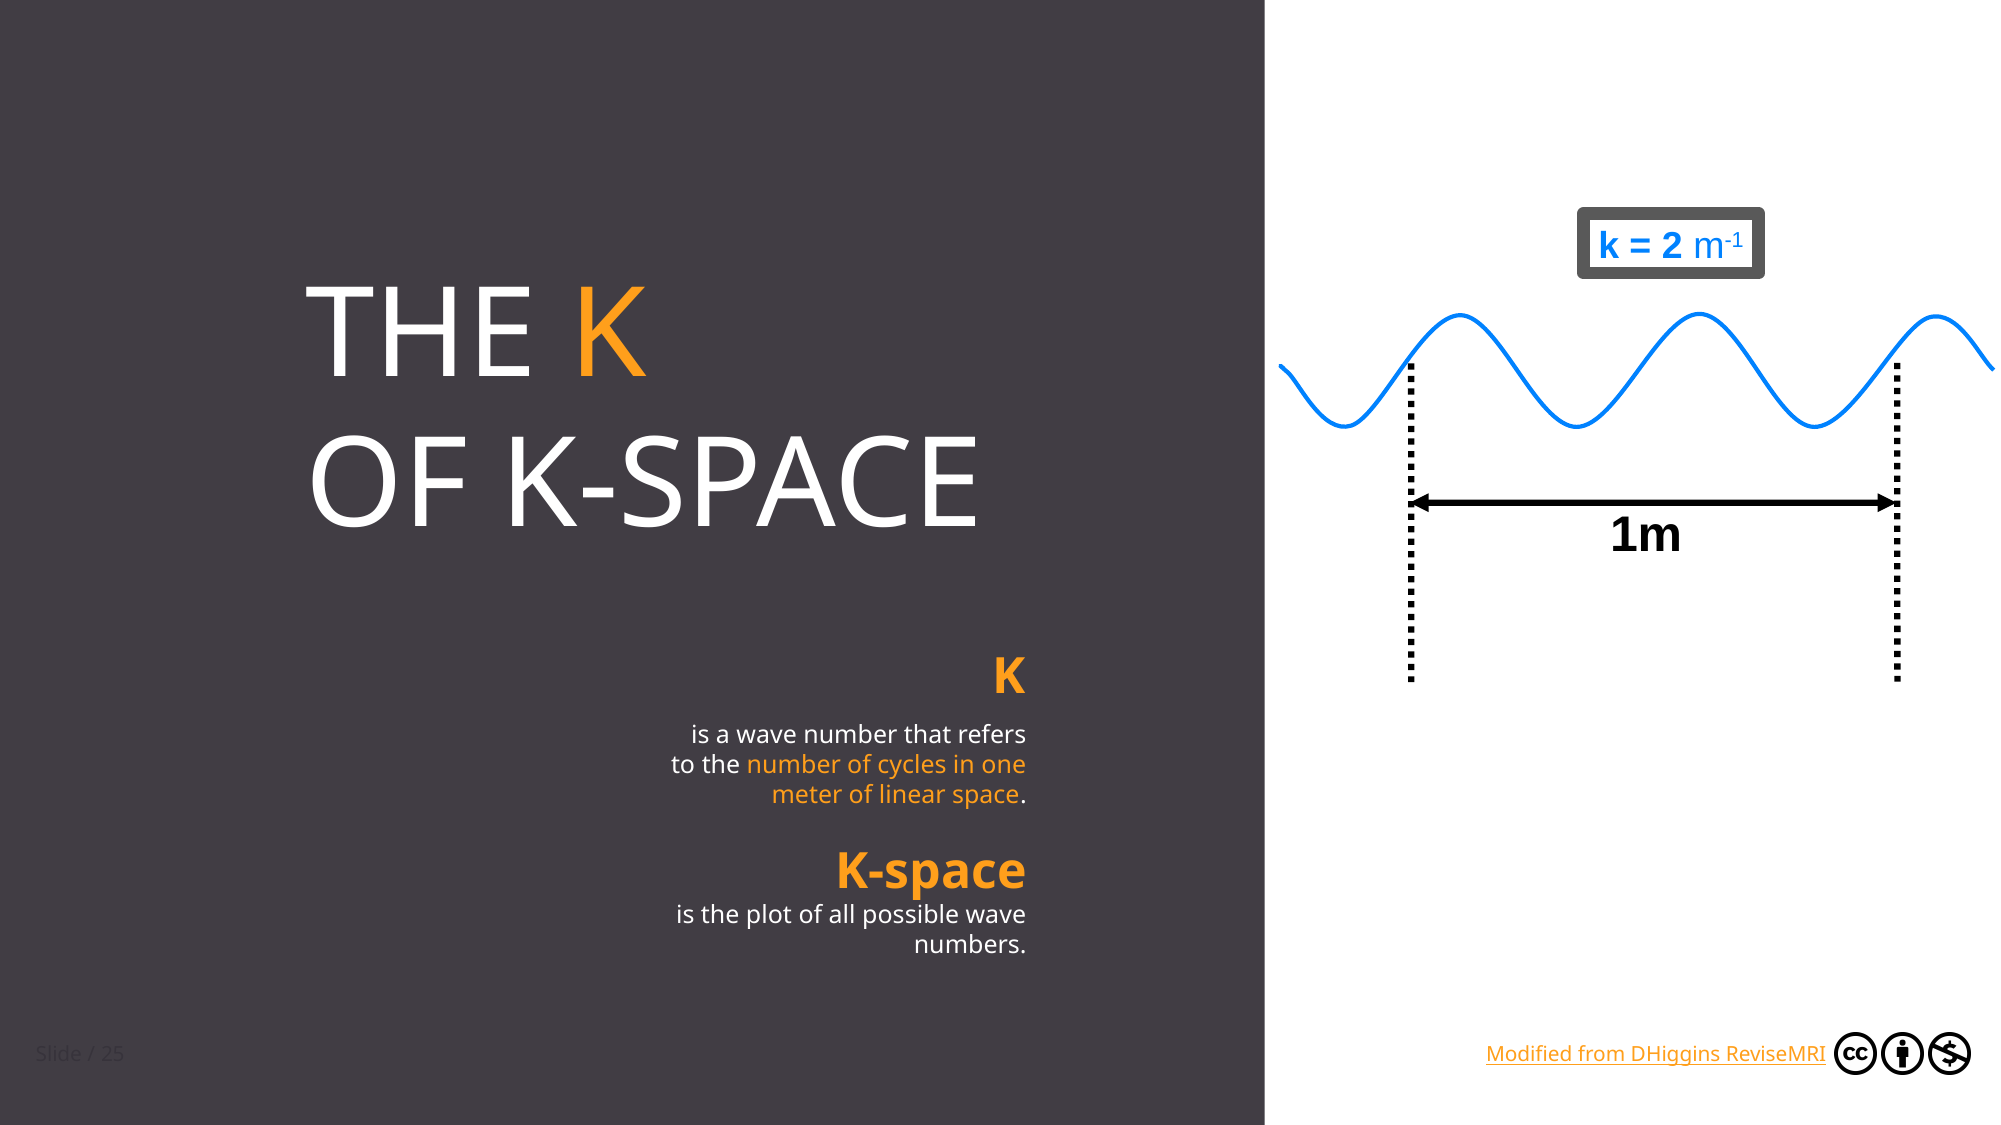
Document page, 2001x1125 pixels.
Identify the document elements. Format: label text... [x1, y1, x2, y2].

text_box is a wave number that refers to the number of cycles in one meter of linear space. K-space is the plot of all possible wave numbers. [647, 711, 1042, 966]
text_box [1644, 313, 1752, 362]
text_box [1480, 1032, 1971, 1075]
text_box [1885, 316, 1994, 371]
text_box k = 2 m-1 [1583, 213, 1759, 274]
text_box THE K OF K-SPACE [290, 243, 998, 559]
text_box K [977, 635, 1041, 711]
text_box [1409, 362, 1898, 683]
text_box [0, 0, 1266, 1125]
text_box [1280, 315, 1512, 427]
